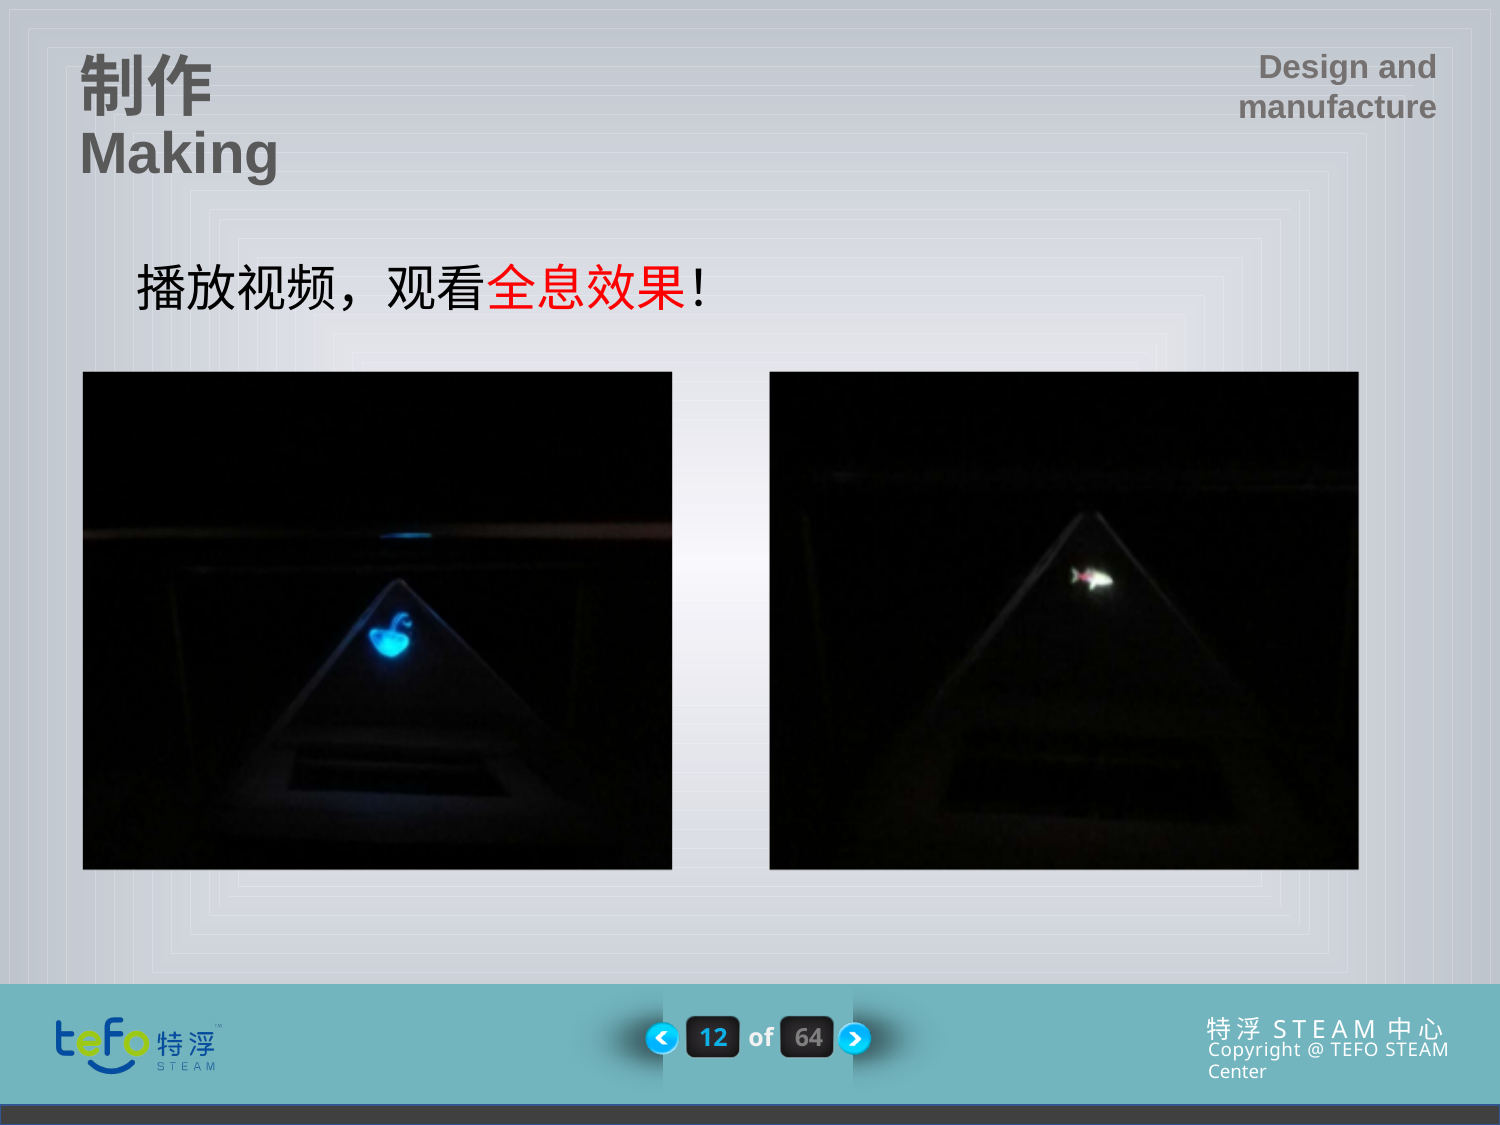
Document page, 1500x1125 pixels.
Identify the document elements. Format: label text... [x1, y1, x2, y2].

text_box [0, 984, 1500, 1104]
text_box of [744, 1014, 777, 1059]
picture [683, 1012, 744, 1062]
picture [53, 1015, 224, 1076]
picture [64, 354, 1388, 909]
picture [550, 978, 680, 1097]
text_box 特浮STEAM中心 [1191, 1006, 1500, 1052]
text_box Making [64, 73, 1067, 193]
text_box Copyright @ TEFO STEAM Center [1193, 1030, 1500, 1090]
text_box [0, 1104, 1500, 1125]
text_box 制作 [64, 0, 1002, 139]
picture [777, 981, 967, 1100]
text_box 播放视频，观看全息效果！ [122, 249, 752, 324]
text_box Design and manufacture [1092, 38, 1453, 179]
